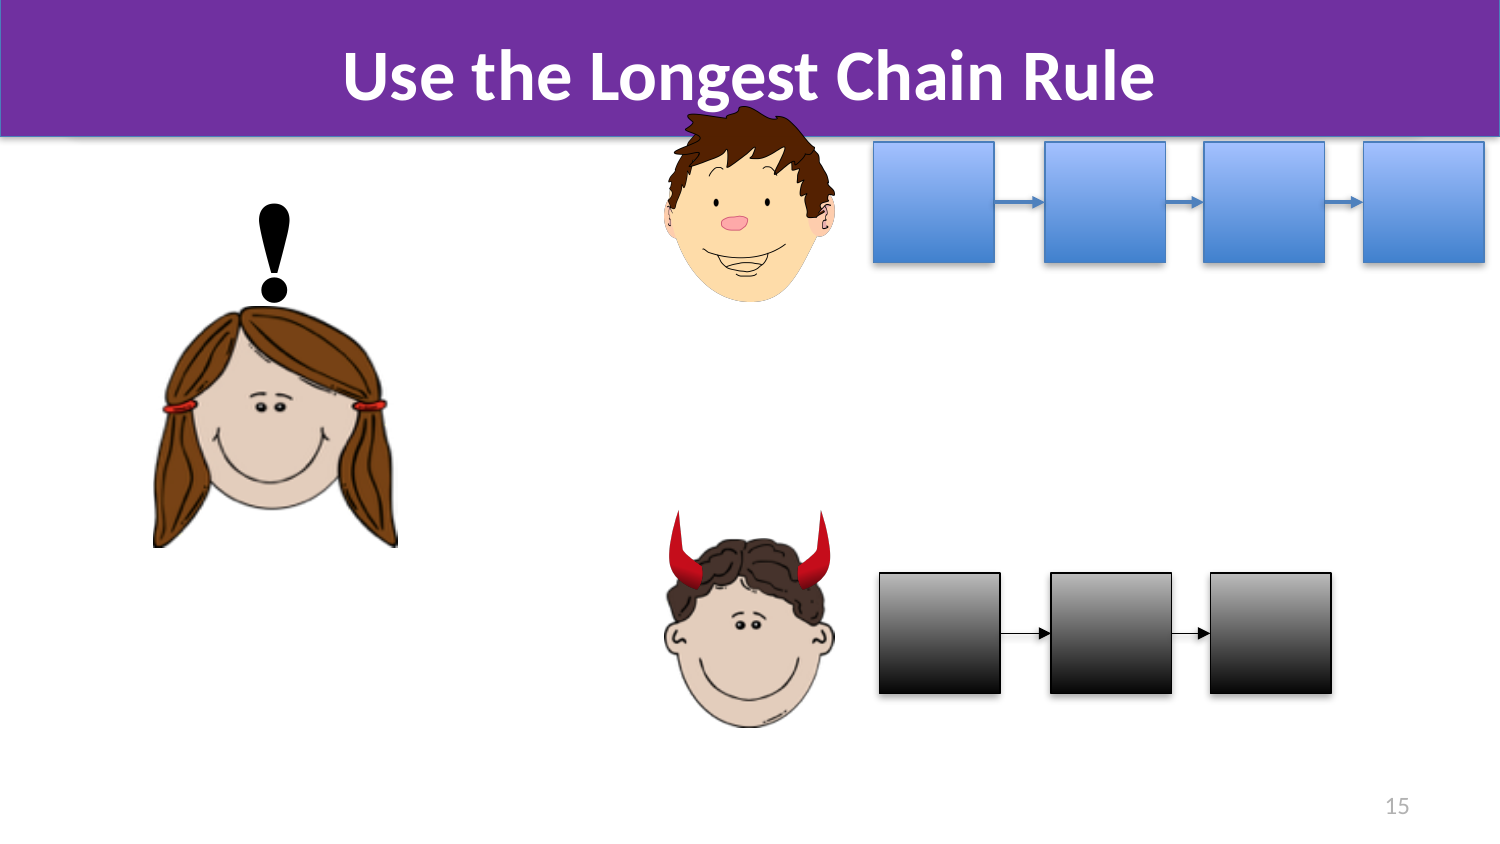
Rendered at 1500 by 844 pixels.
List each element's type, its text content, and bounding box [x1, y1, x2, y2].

slide_number 15 [1074, 782, 1425, 827]
picture [152, 306, 398, 549]
picture [664, 106, 835, 302]
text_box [664, 454, 835, 729]
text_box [873, 141, 1485, 263]
text_box ❗️ [238, 157, 313, 305]
title Use the Longest Chain Rule [75, 20, 1425, 123]
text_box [879, 572, 1331, 694]
